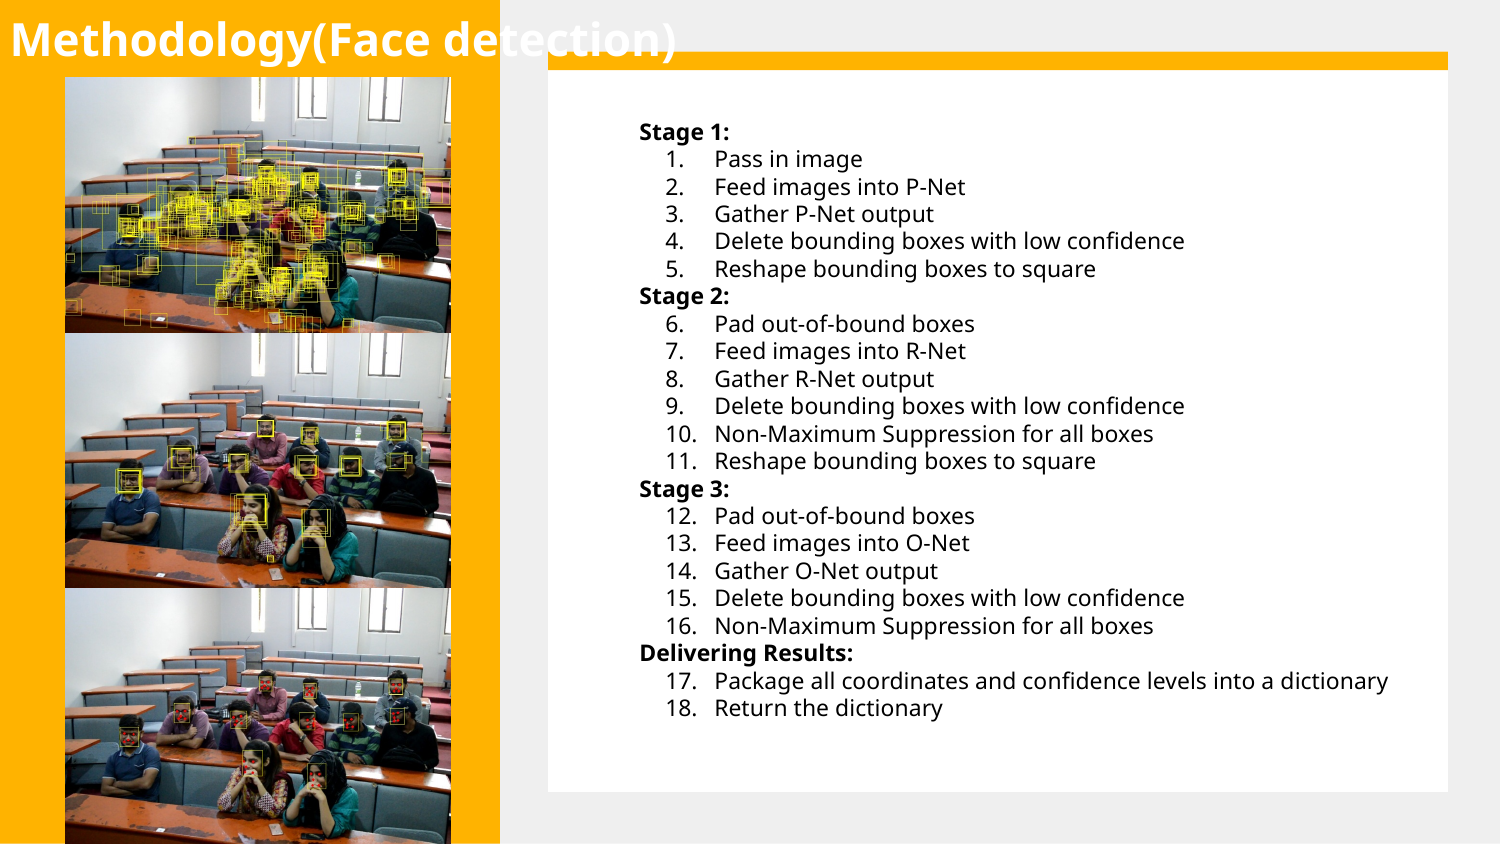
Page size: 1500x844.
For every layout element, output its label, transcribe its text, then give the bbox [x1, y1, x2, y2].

picture [64, 77, 452, 844]
list Stage 1: Pass in image Feed images into P-Net Gather P-Net output Delete bounding boxes with low confidence Reshape bounding boxes to square Stage 2: Pad out-of-bound boxes Feed images into R-Net Gather R-Net output Delete bounding boxes with low confidence Non-Maximum Suppression for all boxes Reshape bounding boxes to square Stage 3: Pad out-of-bound boxes Feed images into O-Net Gather O-Net output Delete bounding boxes with low confidence Non-Maximum Suppression for all boxes Delivering Results: Package all coordinates and confidence levels into a dictionary Return the dictionary [624, 102, 1460, 761]
title Methodology(Face detection) [0, 0, 808, 717]
